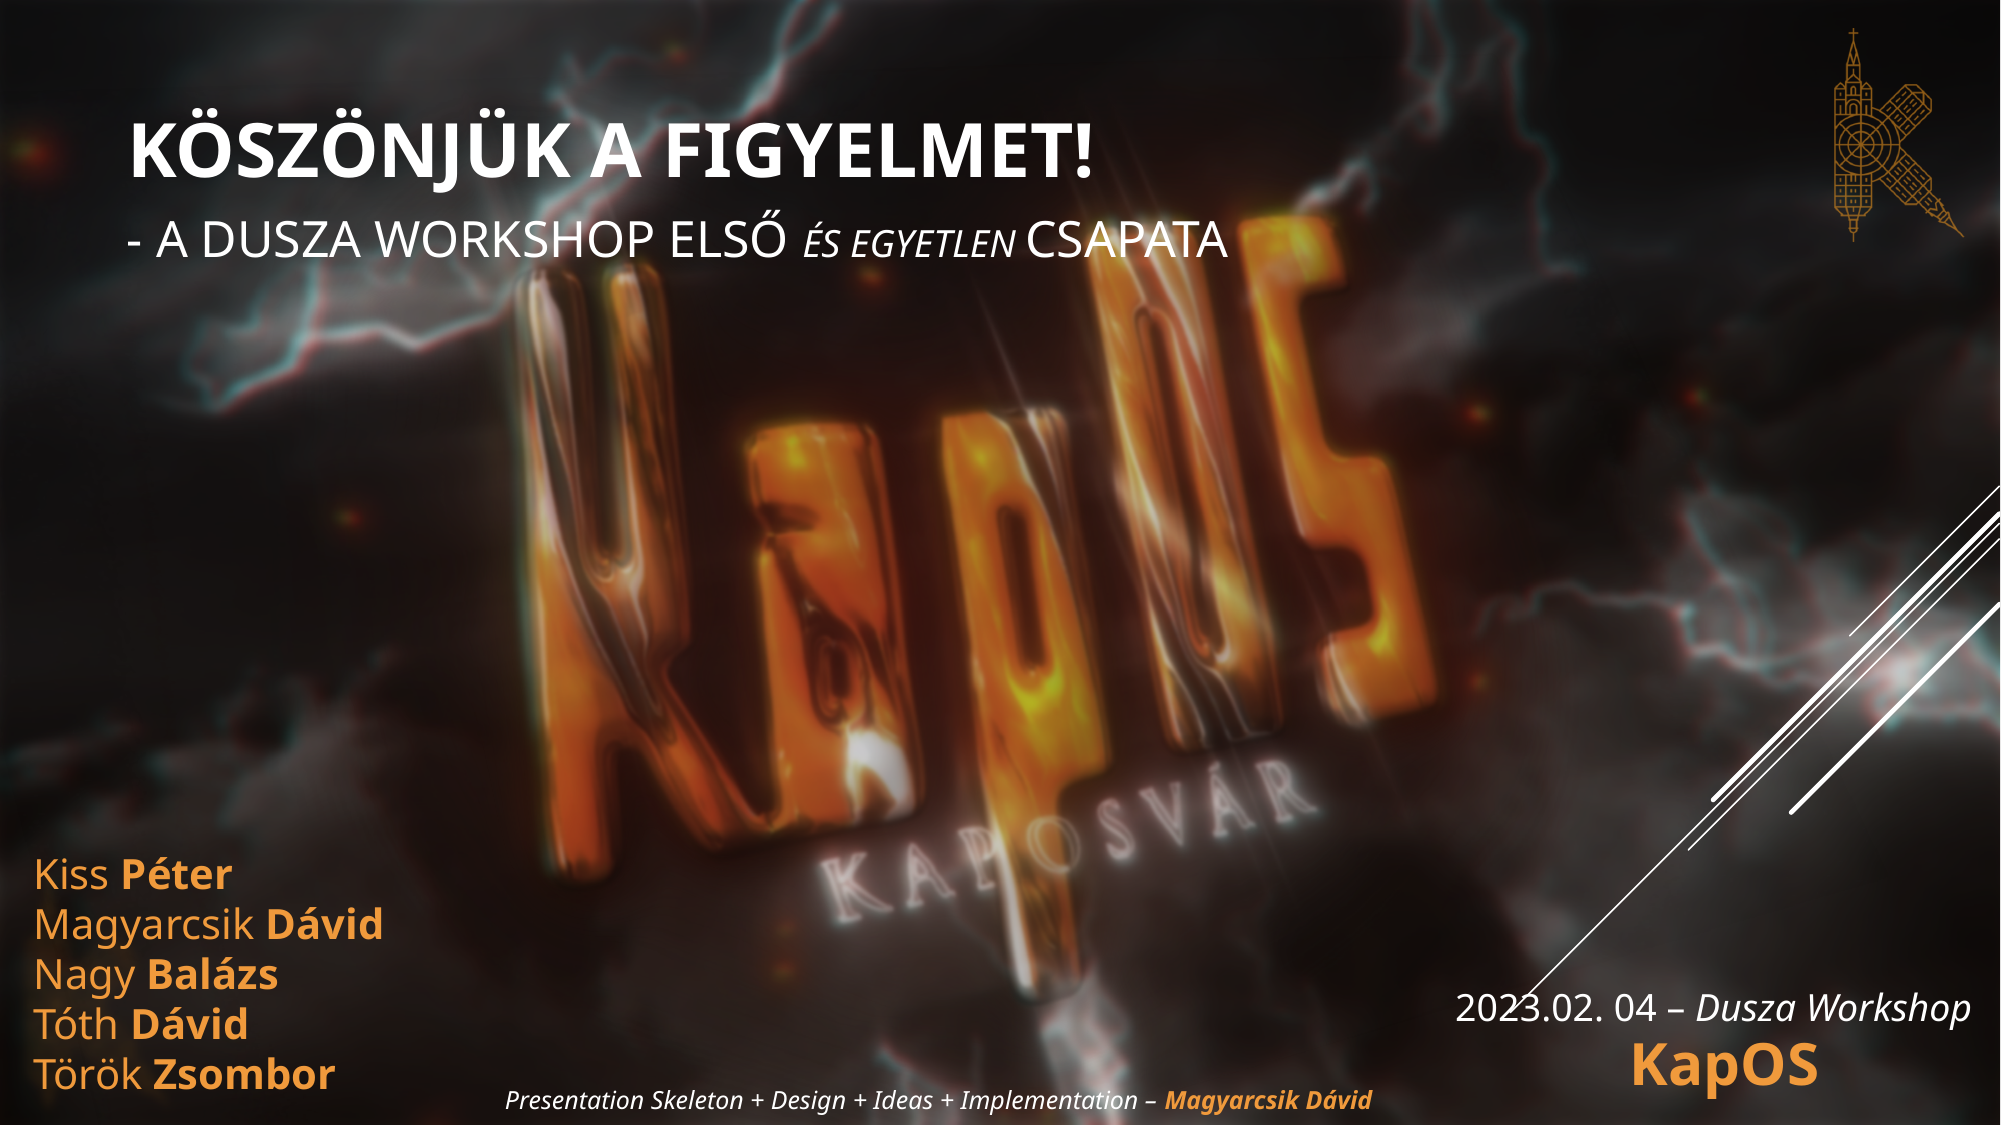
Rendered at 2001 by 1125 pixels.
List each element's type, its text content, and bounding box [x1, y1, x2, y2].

list Kiss Péter Magyarcsik Dávid Nagy Balázs Tóth Dávid Török Zsombor [18, 840, 441, 1106]
text_box Presentation Skeleton + Design + Ideas + Implementation – Magyarcsik Dávid [342, 1077, 1535, 1122]
text_box KapOS [1438, 1019, 2000, 1105]
text_box - a dusza workshop első és egyetlen csapata [112, 200, 1305, 275]
text_box 2023.02. 04 – Dusza Workshop [1427, 976, 2000, 1037]
title Köszönjük A FIGYELMET! [112, 88, 1132, 200]
picture [0, 0, 2001, 1125]
